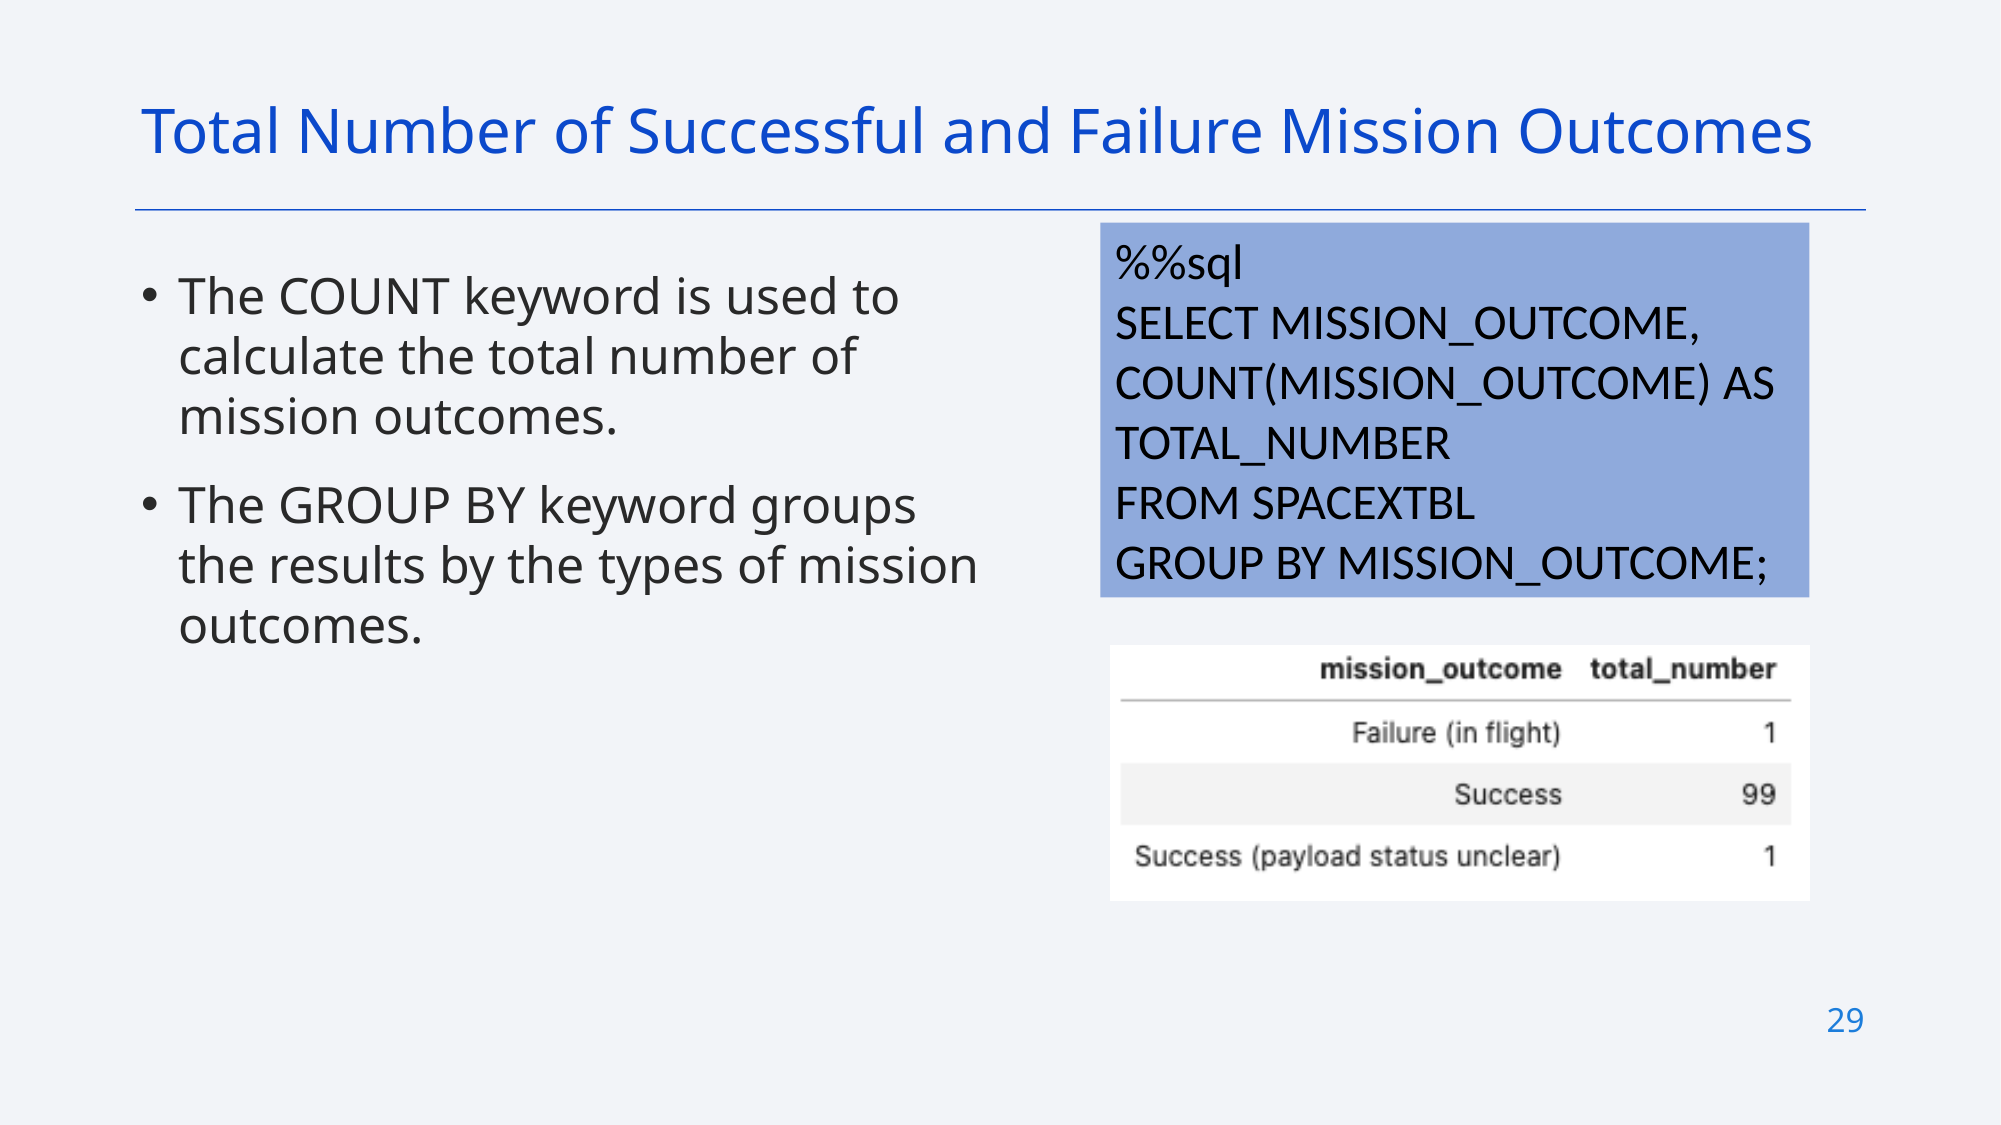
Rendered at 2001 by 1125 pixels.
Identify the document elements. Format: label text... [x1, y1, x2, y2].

picture [0, 0, 2001, 1125]
text_box %%sql SELECT MISSION_OUTCOME, COUNT(MISSION_OUTCOME) AS TOTAL_NUMBER FROM SPACEXTBL GROUP BY MISSION_OUTCOME; [1100, 222, 1810, 598]
text_box Total Number of Successful and Failure Mission Outcomes [126, 88, 1852, 179]
slide_number 29 [1429, 988, 1880, 1055]
text_box The COUNT keyword is used to calculate the total number of mission outcomes. The GROUP BY keyword groups the results by the types of mission outcomes. [126, 257, 1000, 1014]
